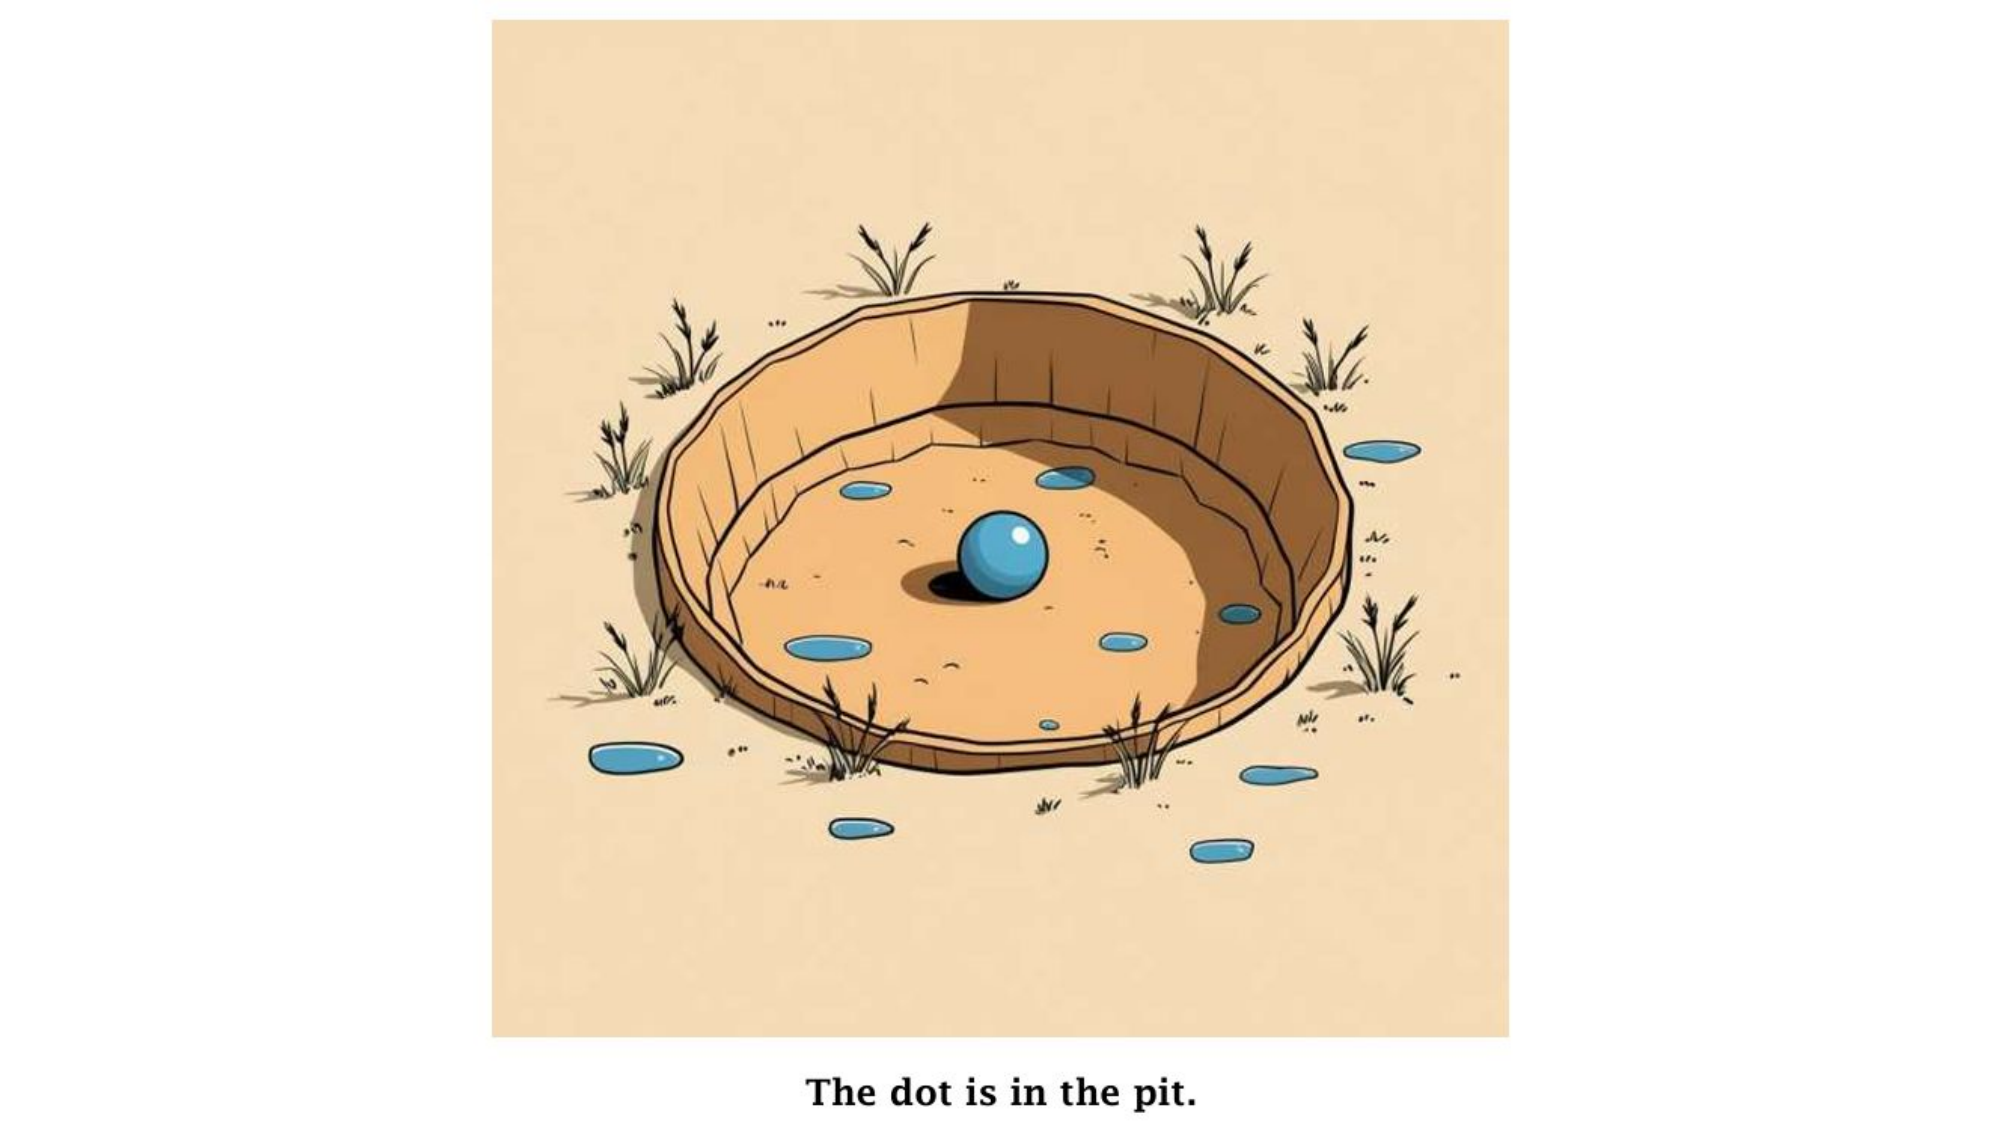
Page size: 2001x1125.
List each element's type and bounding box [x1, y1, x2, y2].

picture [450, 0, 1550, 1125]
